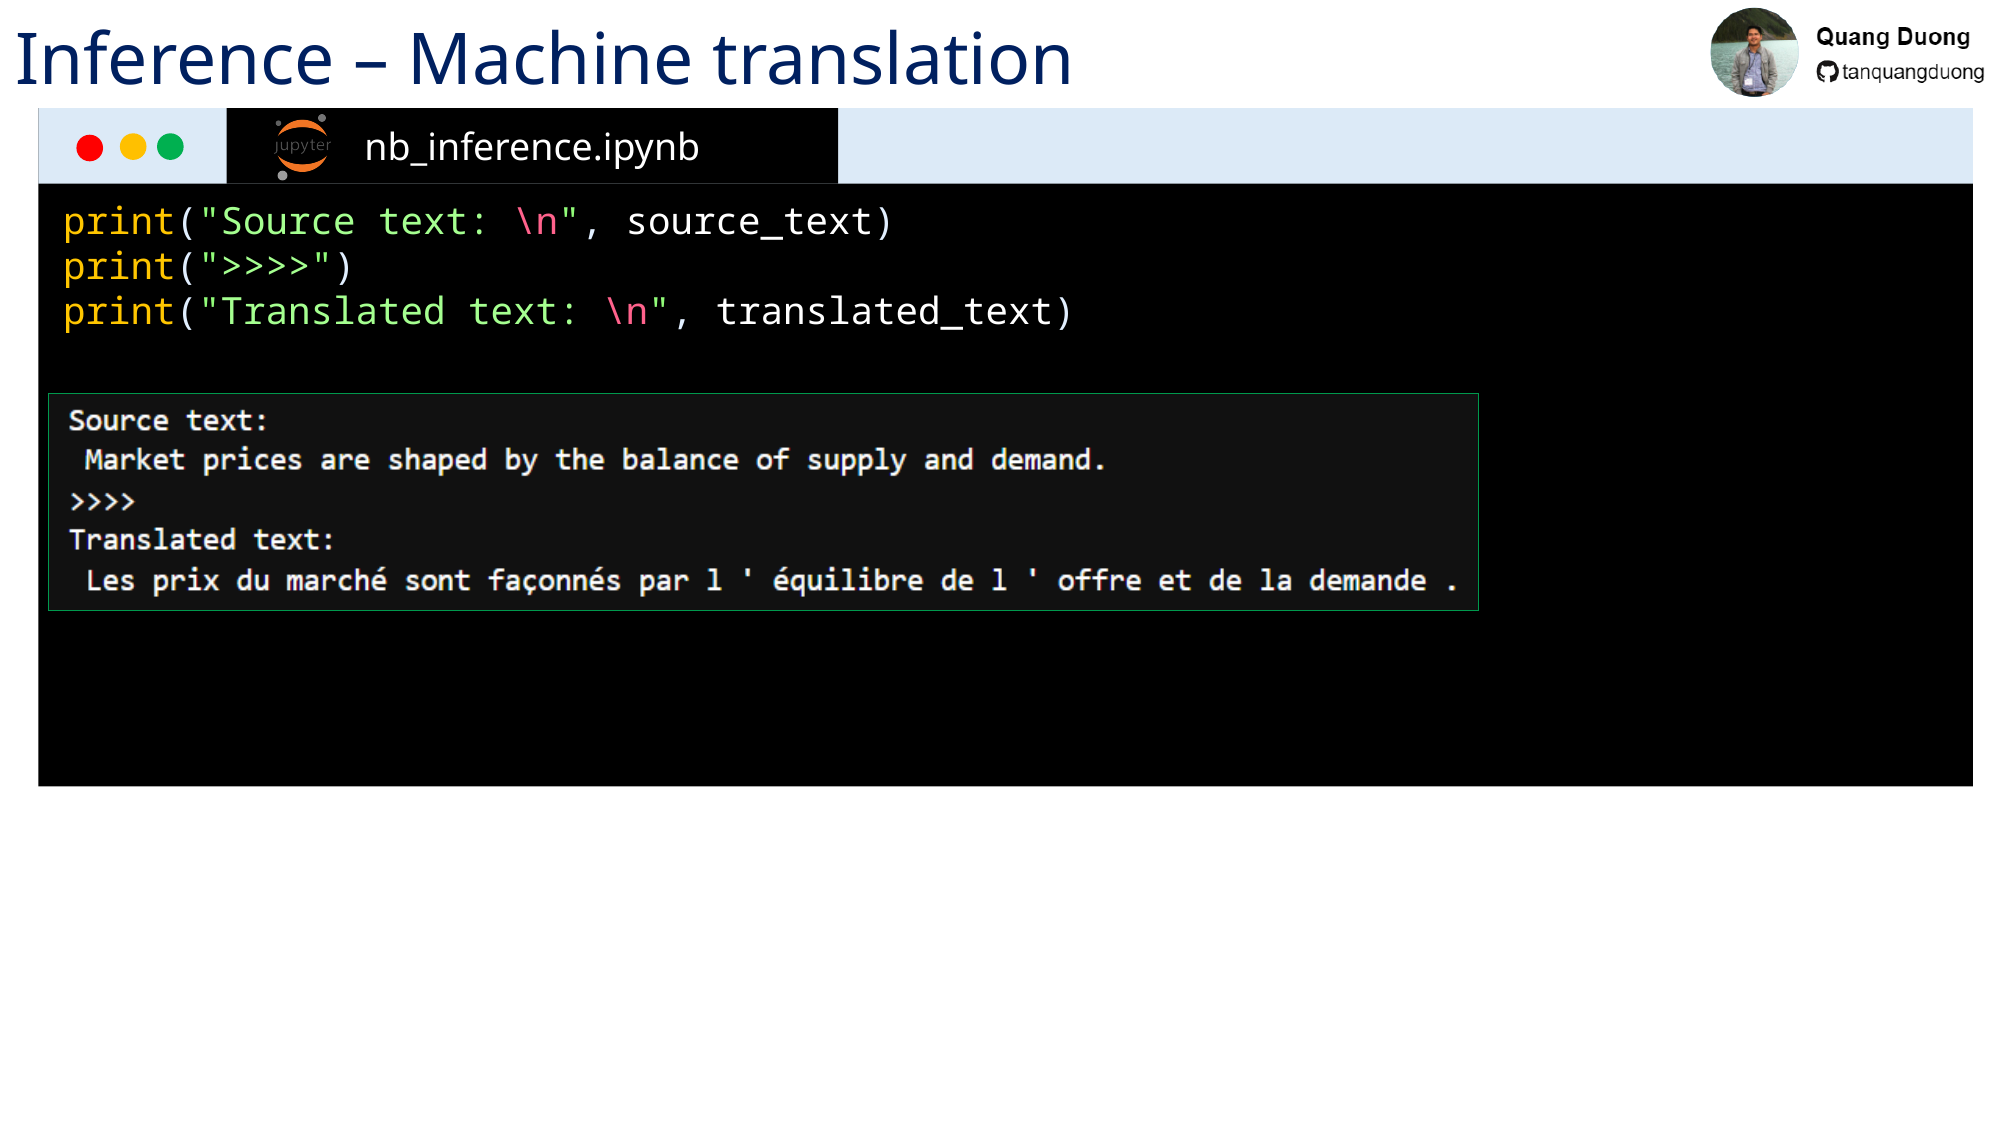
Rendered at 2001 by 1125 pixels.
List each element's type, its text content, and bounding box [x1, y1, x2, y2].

text_box [840, 106, 1974, 185]
text_box Inference – Machine translation [0, 13, 1361, 108]
picture [47, 392, 1479, 611]
picture [1704, 6, 1986, 101]
text_box [37, 106, 225, 185]
text_box nb_inference.ipynb [225, 106, 840, 185]
text_box print("Source text: \n", source_text) print(">>>>") print("Translated text: \n", translated_text) [48, 189, 1862, 385]
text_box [75, 132, 185, 162]
picture [273, 113, 333, 182]
text_box [37, 185, 1974, 788]
